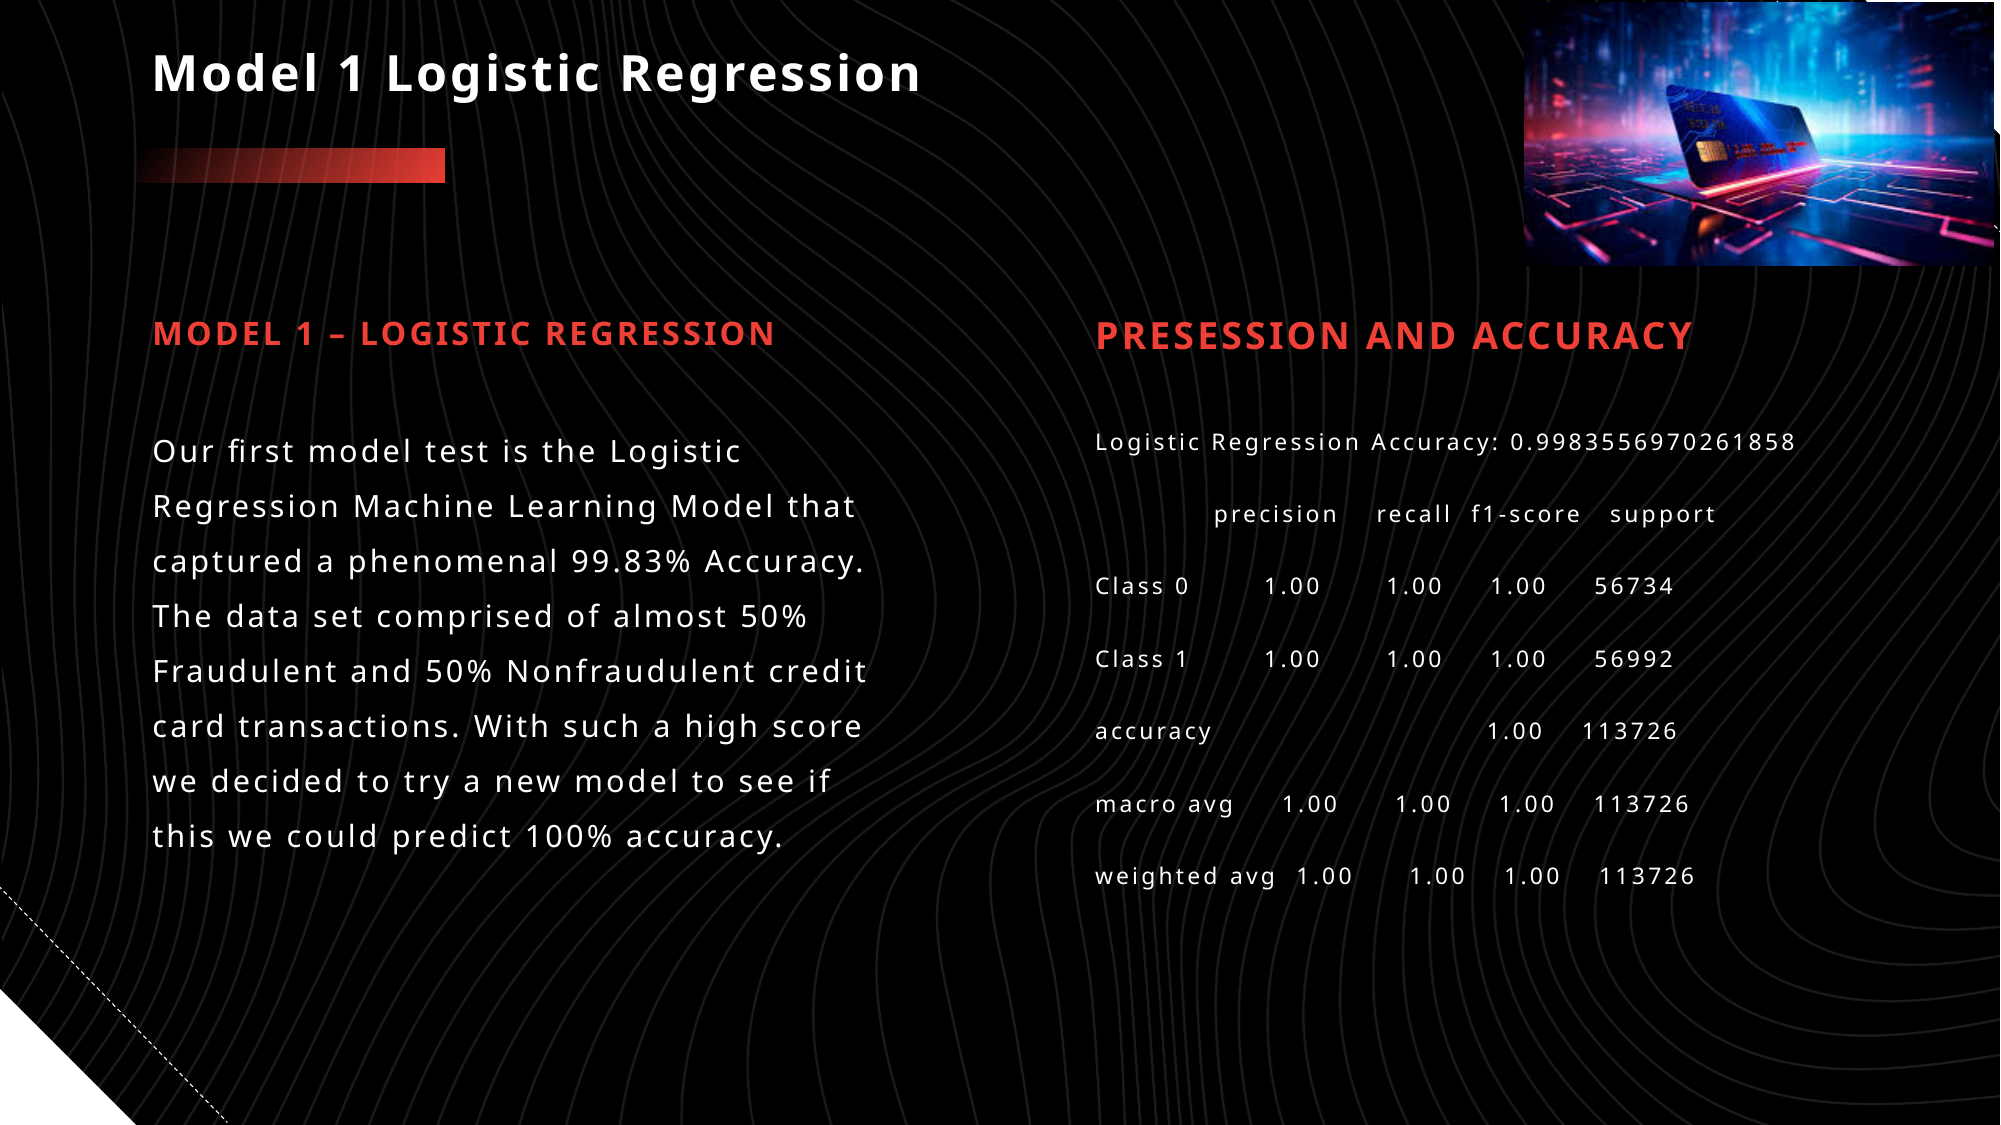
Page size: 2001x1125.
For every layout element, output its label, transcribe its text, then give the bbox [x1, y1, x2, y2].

title Model 1 Logistic Regression [136, 27, 1524, 124]
picture [1798, 47, 1807, 70]
picture [1524, 2, 1994, 266]
list Presession and Accuracy [1080, 265, 1808, 381]
list Our first model test is the Logistic Regression Machine Learning Model that captured a phenomenal 99.83% Accuracy. The data set comprised of almost 50% Fraudulent and 50% Nonfraudulent credit card transactions. With such a high score we decided to try a new model to see if this we could predict 100% accuracy. [137, 405, 890, 914]
list Logistic Regression Accuracy: 0.9983556970261858 precision recall f1-score support Class 0 1.00 1.00 1.00 56734 Class 1 1.00 1.00 1.00 56992 accuracy 1.00 113726 macro avg 1.00 1.00 1.00 113726 weighted avg 1.00 1.00 1.00 113726 [1080, 405, 1970, 914]
list Model 1 – Logistic Regression [137, 265, 865, 381]
